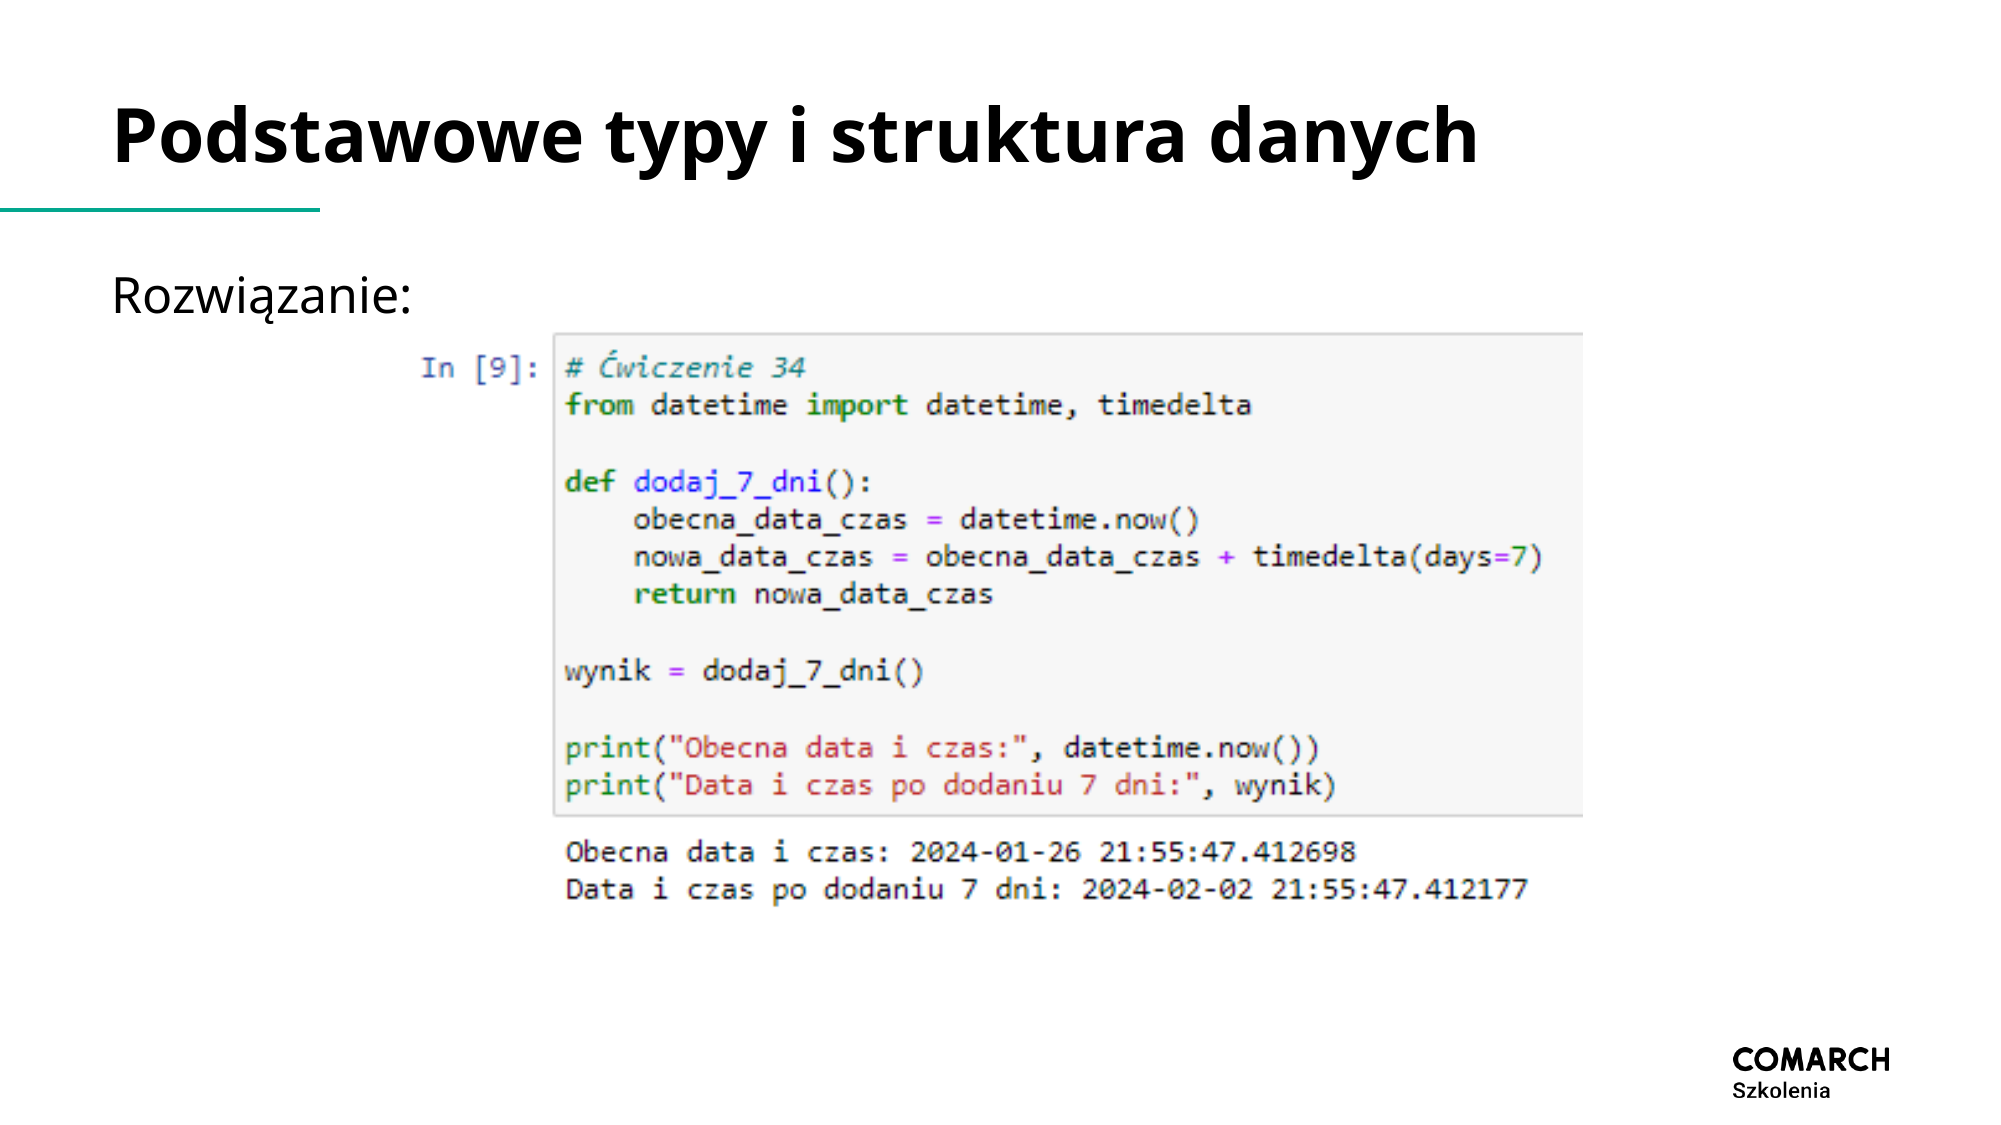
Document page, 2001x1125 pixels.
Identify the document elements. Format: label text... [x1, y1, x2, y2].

title Podstawowe typy i struktura danych [111, 0, 1889, 185]
list Rozwiązanie: [111, 243, 1889, 1000]
picture [1733, 1047, 1889, 1098]
picture [417, 321, 1583, 922]
